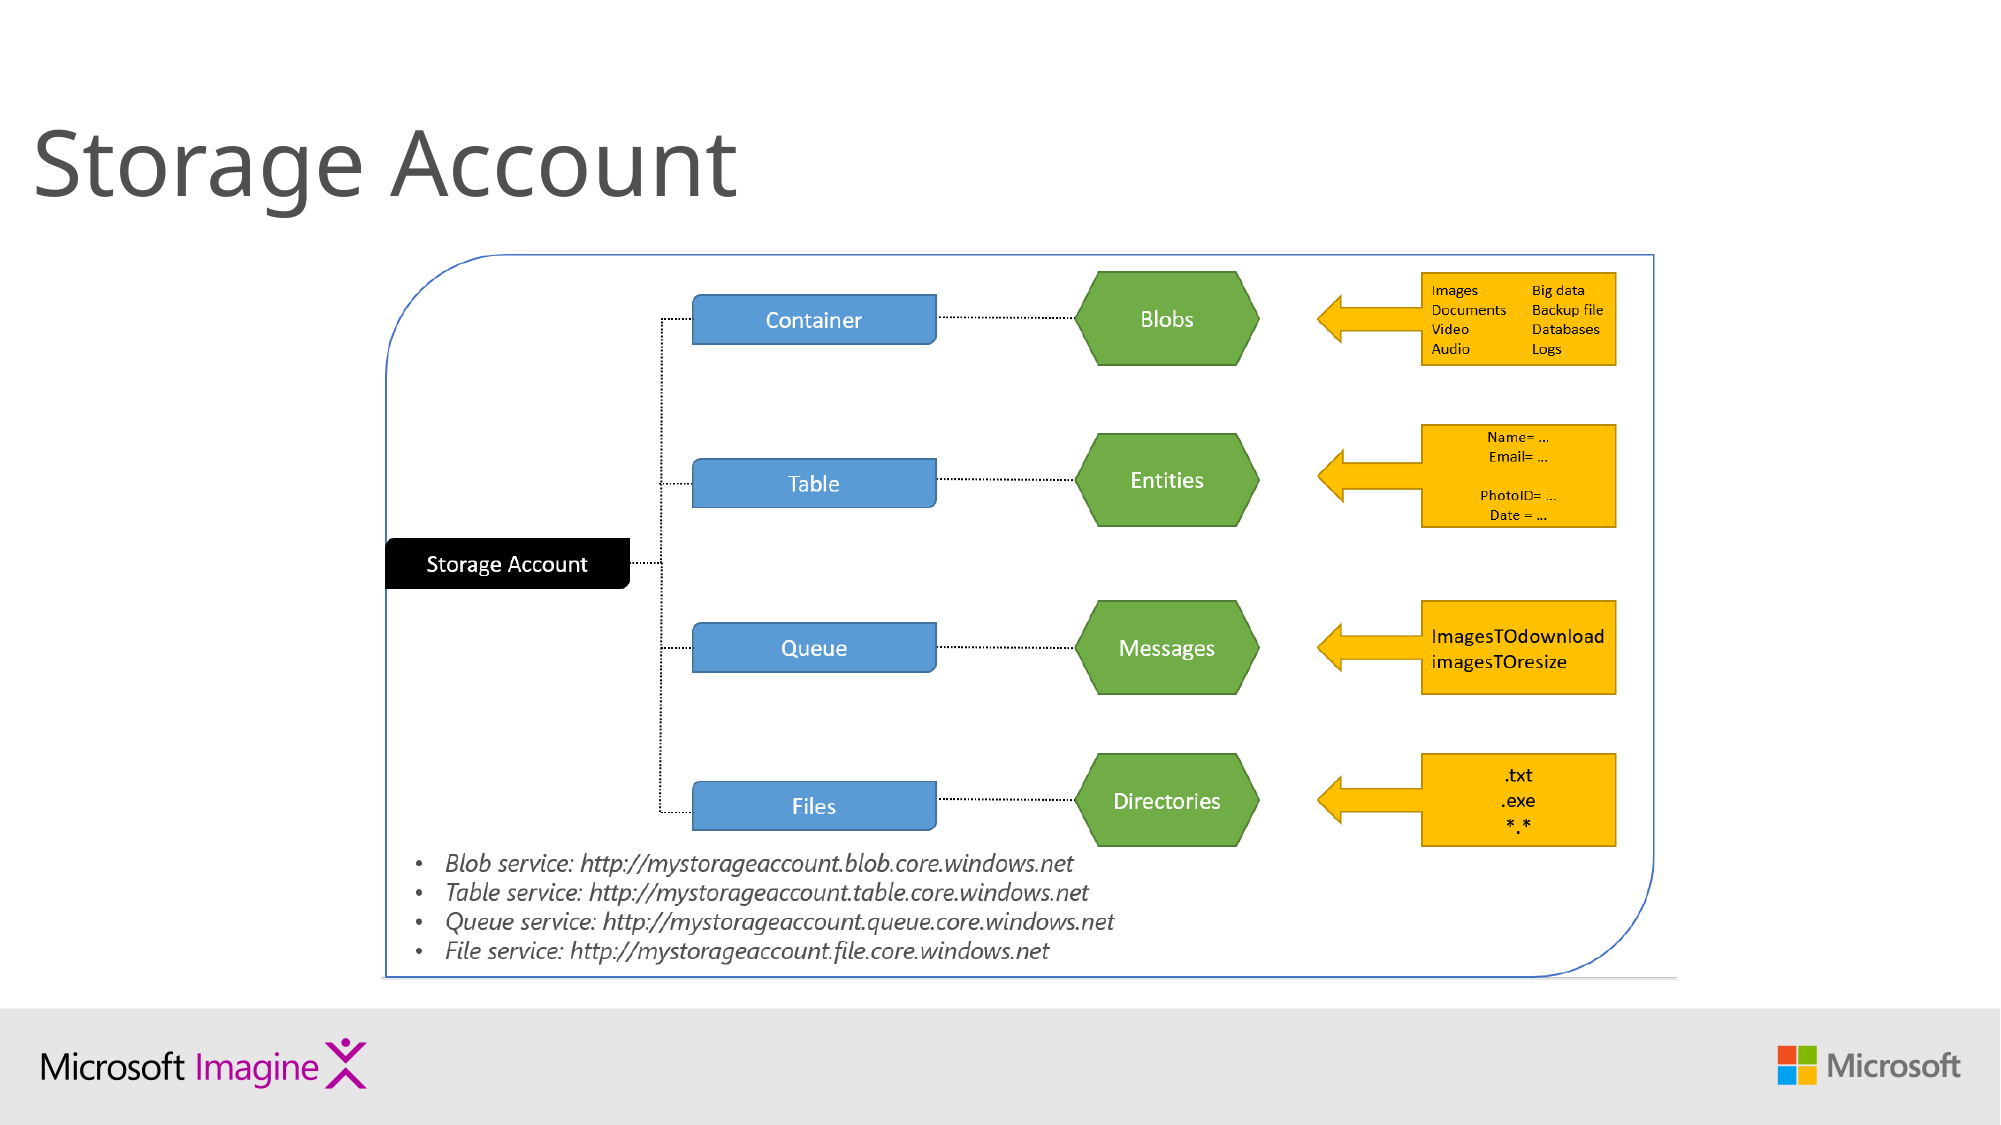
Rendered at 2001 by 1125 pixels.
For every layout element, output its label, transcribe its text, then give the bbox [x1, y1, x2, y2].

title Storage Account [17, 109, 1146, 249]
picture [0, 0, 2001, 1125]
